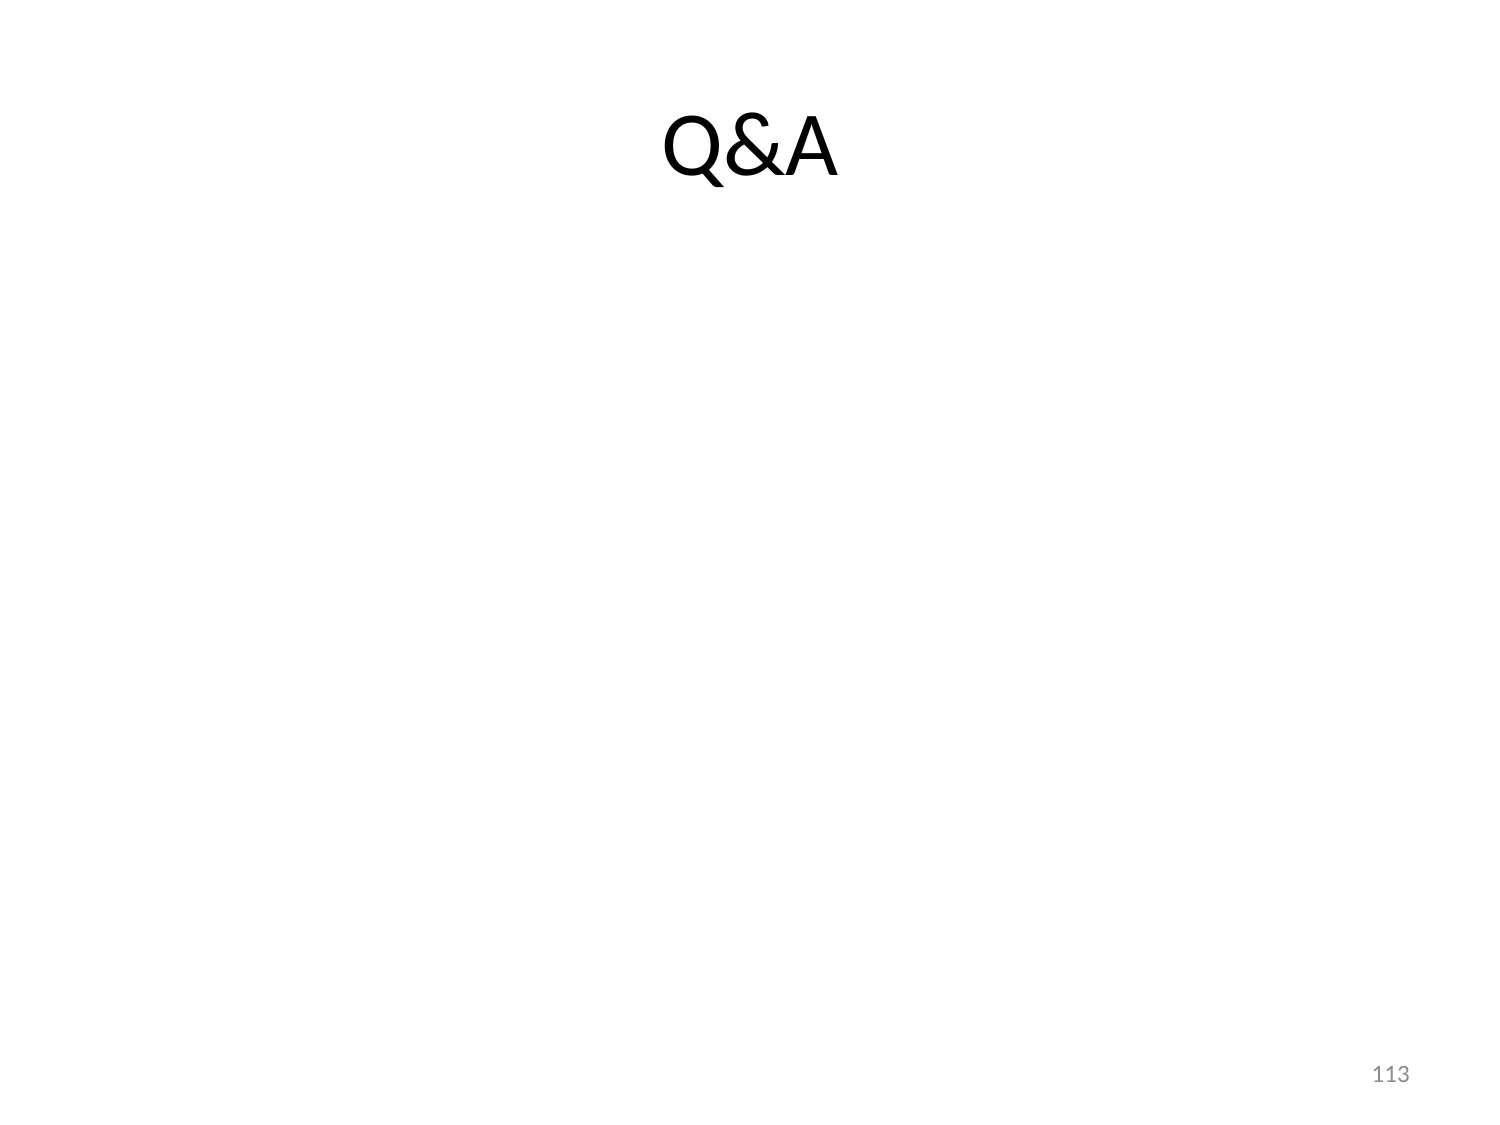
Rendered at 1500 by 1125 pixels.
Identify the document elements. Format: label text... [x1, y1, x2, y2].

title Q&A [75, 45, 1425, 233]
slide_number 113 [1074, 1042, 1425, 1103]
